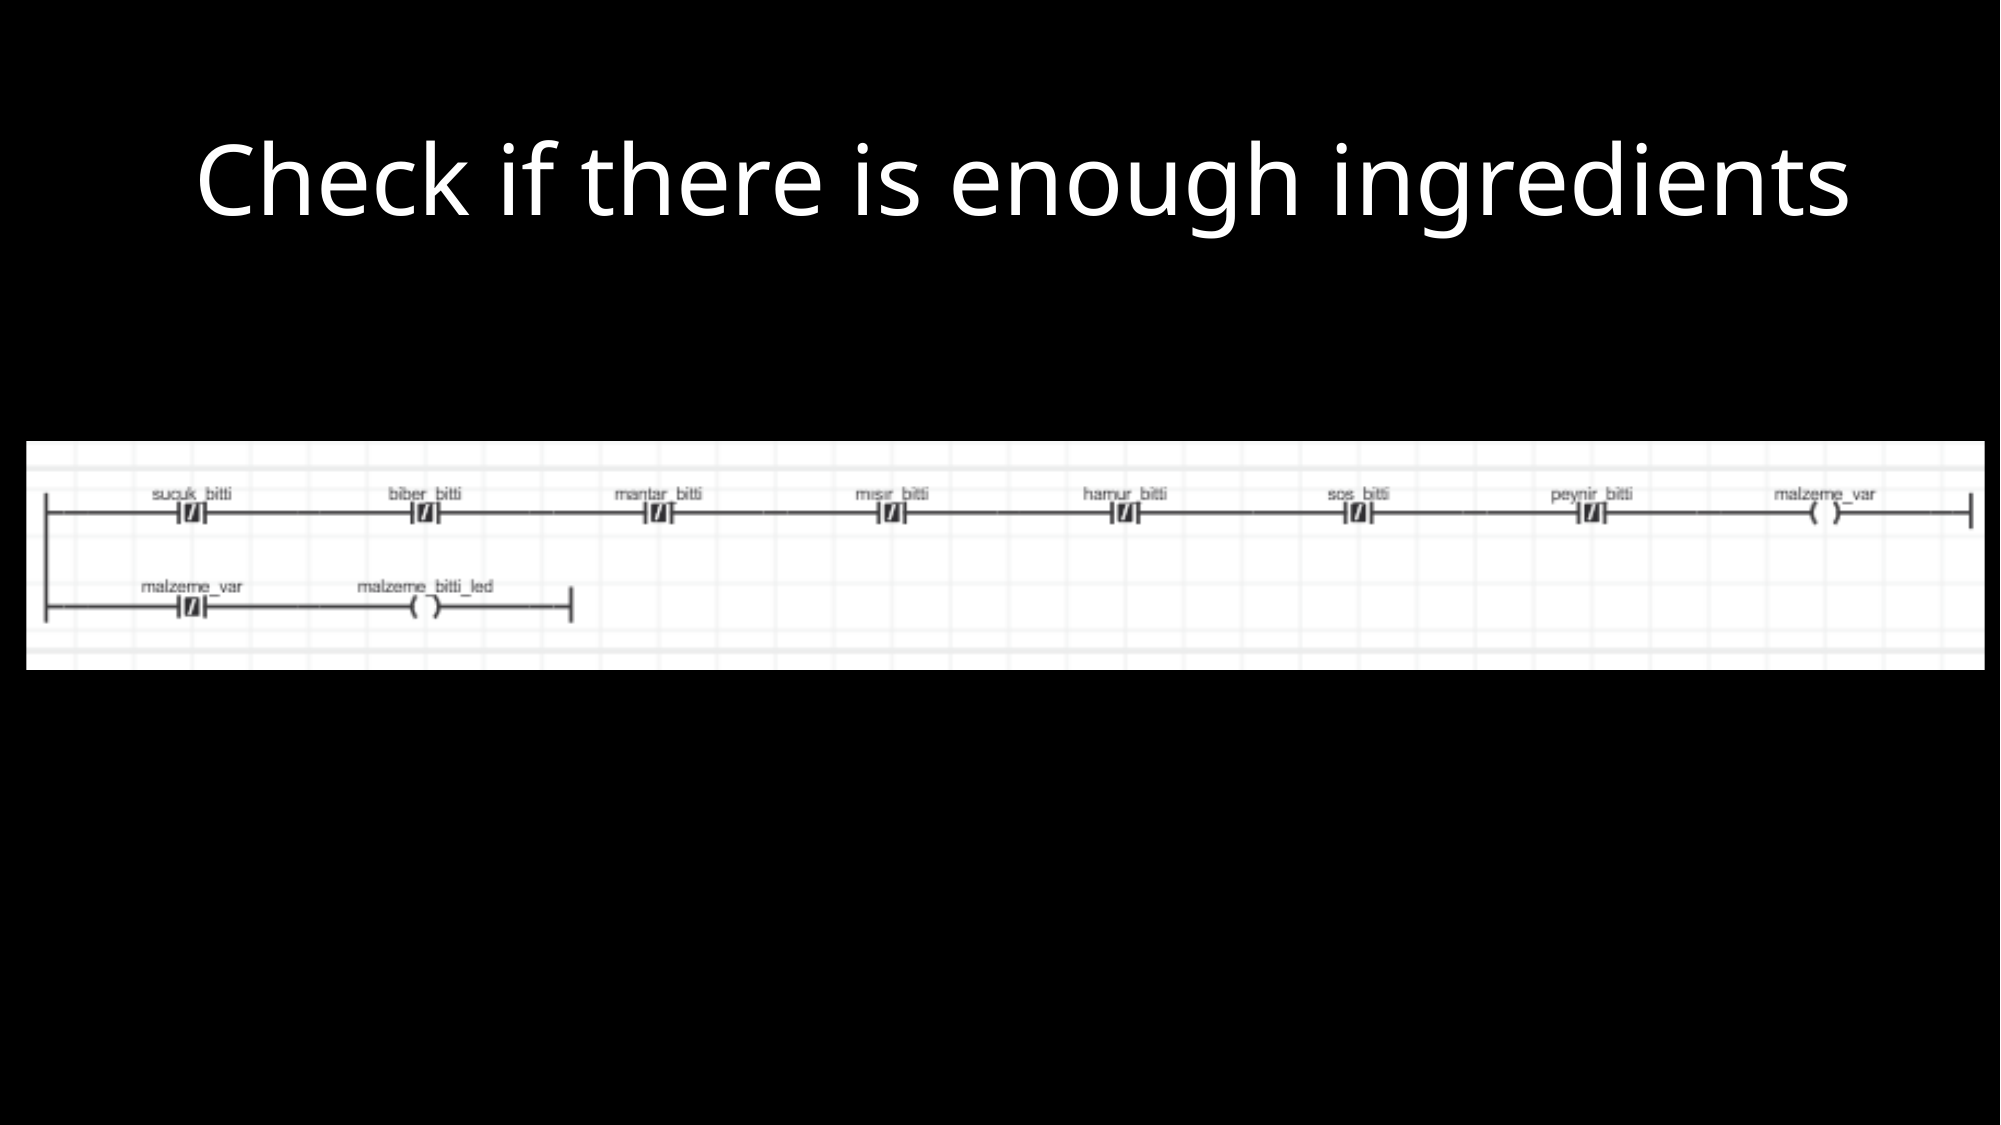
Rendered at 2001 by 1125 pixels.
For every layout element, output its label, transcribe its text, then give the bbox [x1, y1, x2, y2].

picture [25, 441, 1986, 670]
title Check if there is enough ingredients [179, 74, 1905, 293]
